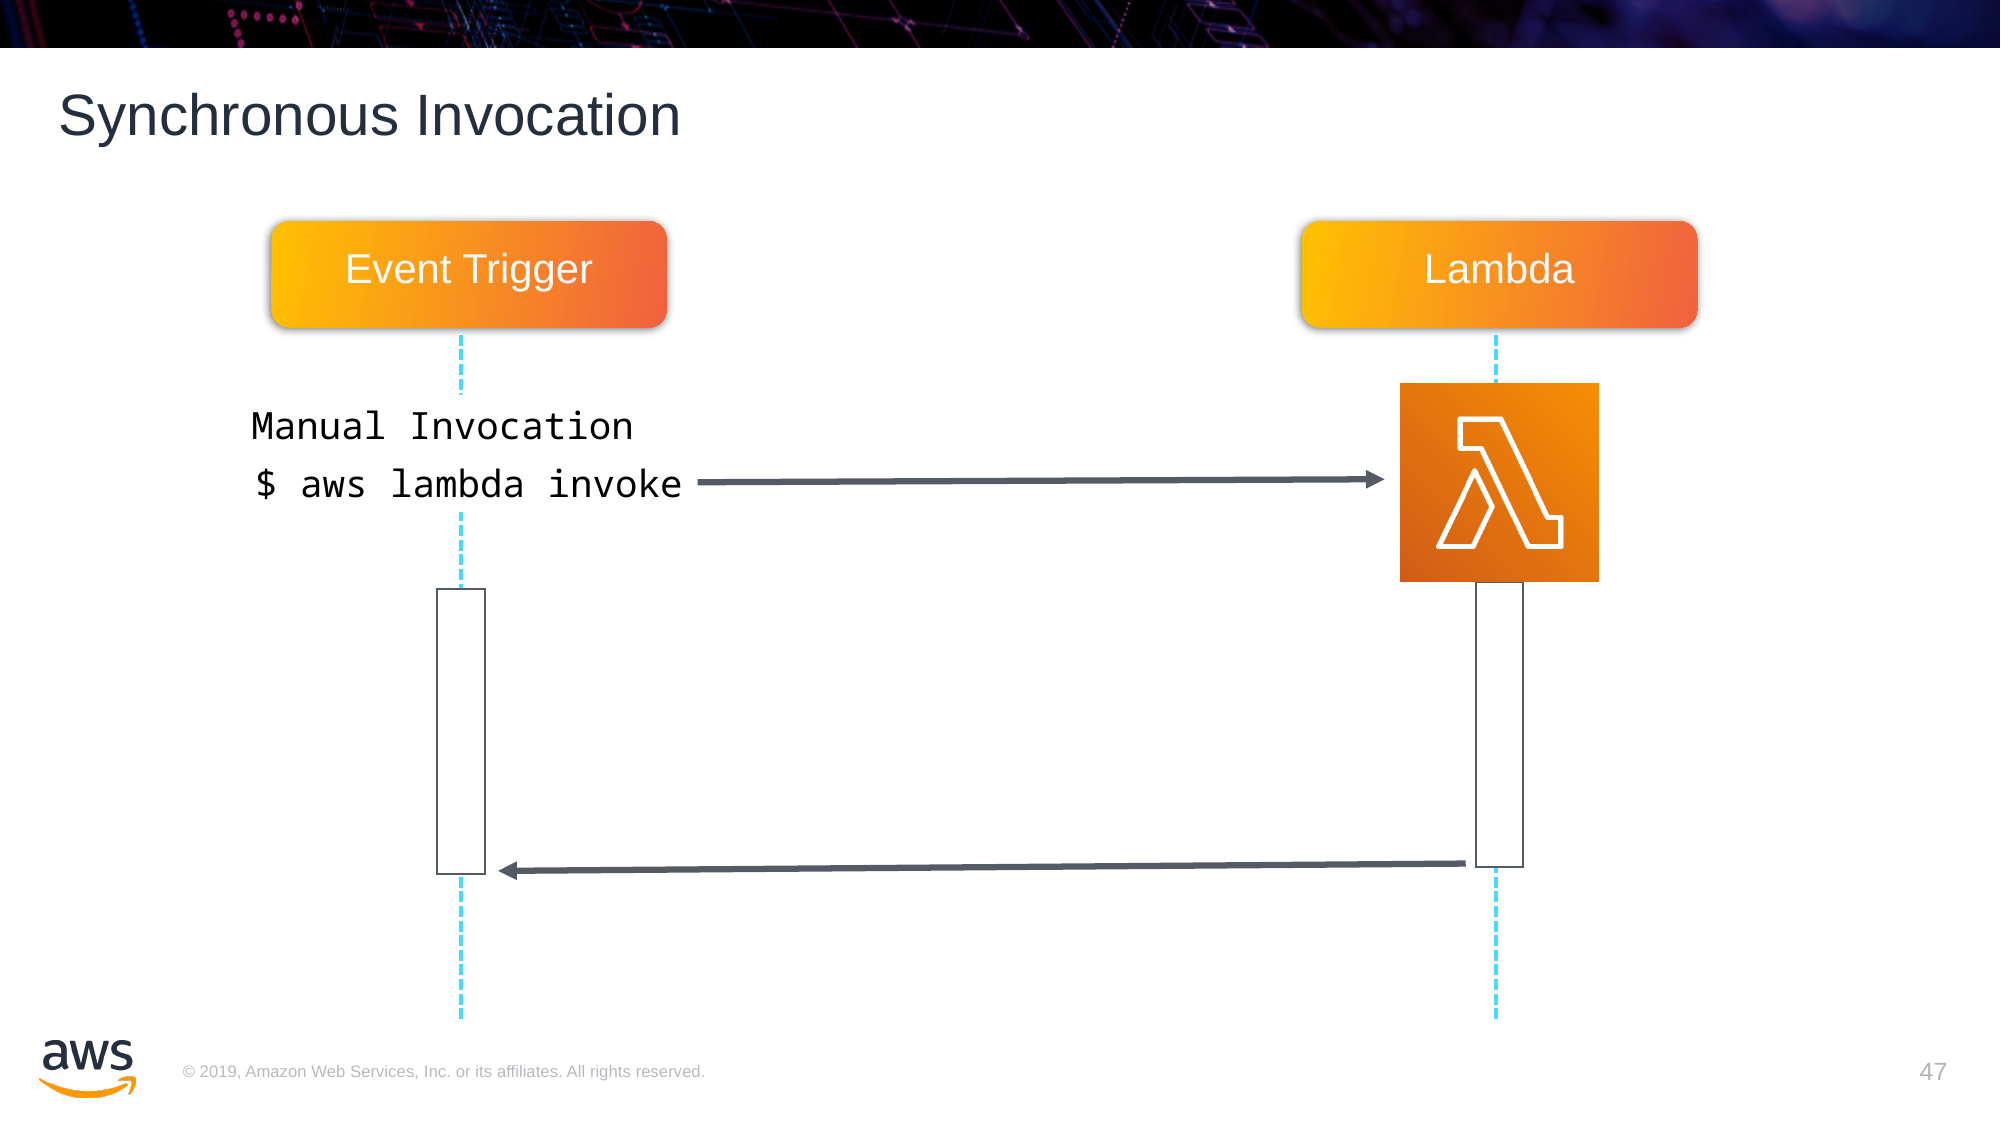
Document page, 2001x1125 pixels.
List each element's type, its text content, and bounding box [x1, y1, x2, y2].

text_box Manual Invocation [462, 394, 702, 455]
slide_number 47 [1512, 1040, 1963, 1101]
text_box [436, 588, 460, 875]
text_box $ aws lambda invoke [462, 455, 698, 513]
text_box [1475, 582, 1495, 868]
text_box Manual Invocation [236, 394, 460, 455]
text_box Lambda [1301, 221, 1698, 328]
title Synchronous Invocation [43, 67, 1963, 166]
text_box Event Trigger [271, 221, 667, 328]
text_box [497, 863, 1466, 871]
text_box $ aws lambda invoke [240, 455, 460, 513]
picture [0, 0, 2000, 48]
text_box [462, 588, 486, 875]
picture [1400, 383, 1599, 582]
picture [39, 1040, 136, 1098]
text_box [701, 479, 1385, 483]
text_box [1496, 582, 1524, 868]
